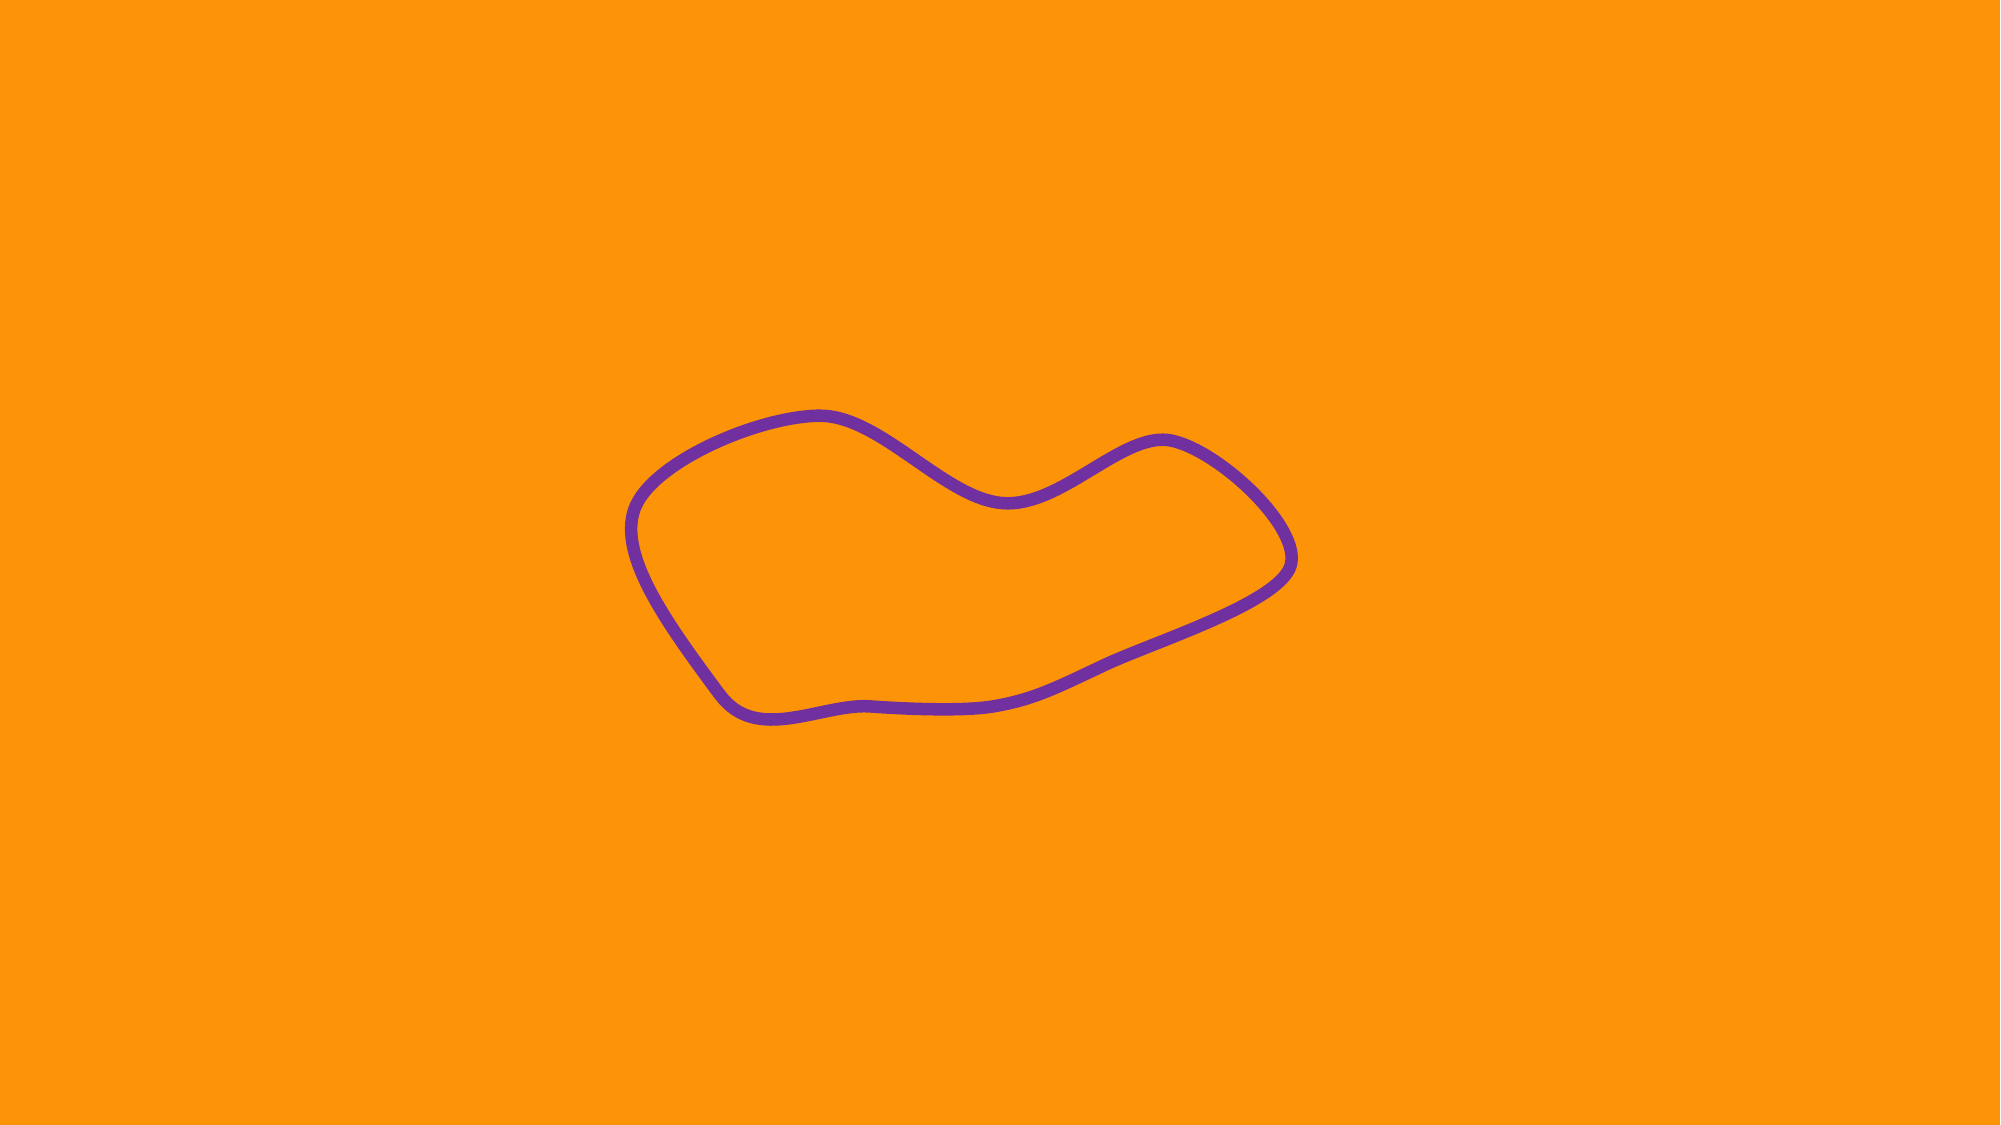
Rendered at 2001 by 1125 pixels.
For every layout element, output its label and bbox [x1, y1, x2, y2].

text_box [0, 0, 2000, 1125]
text_box [629, 414, 1294, 722]
